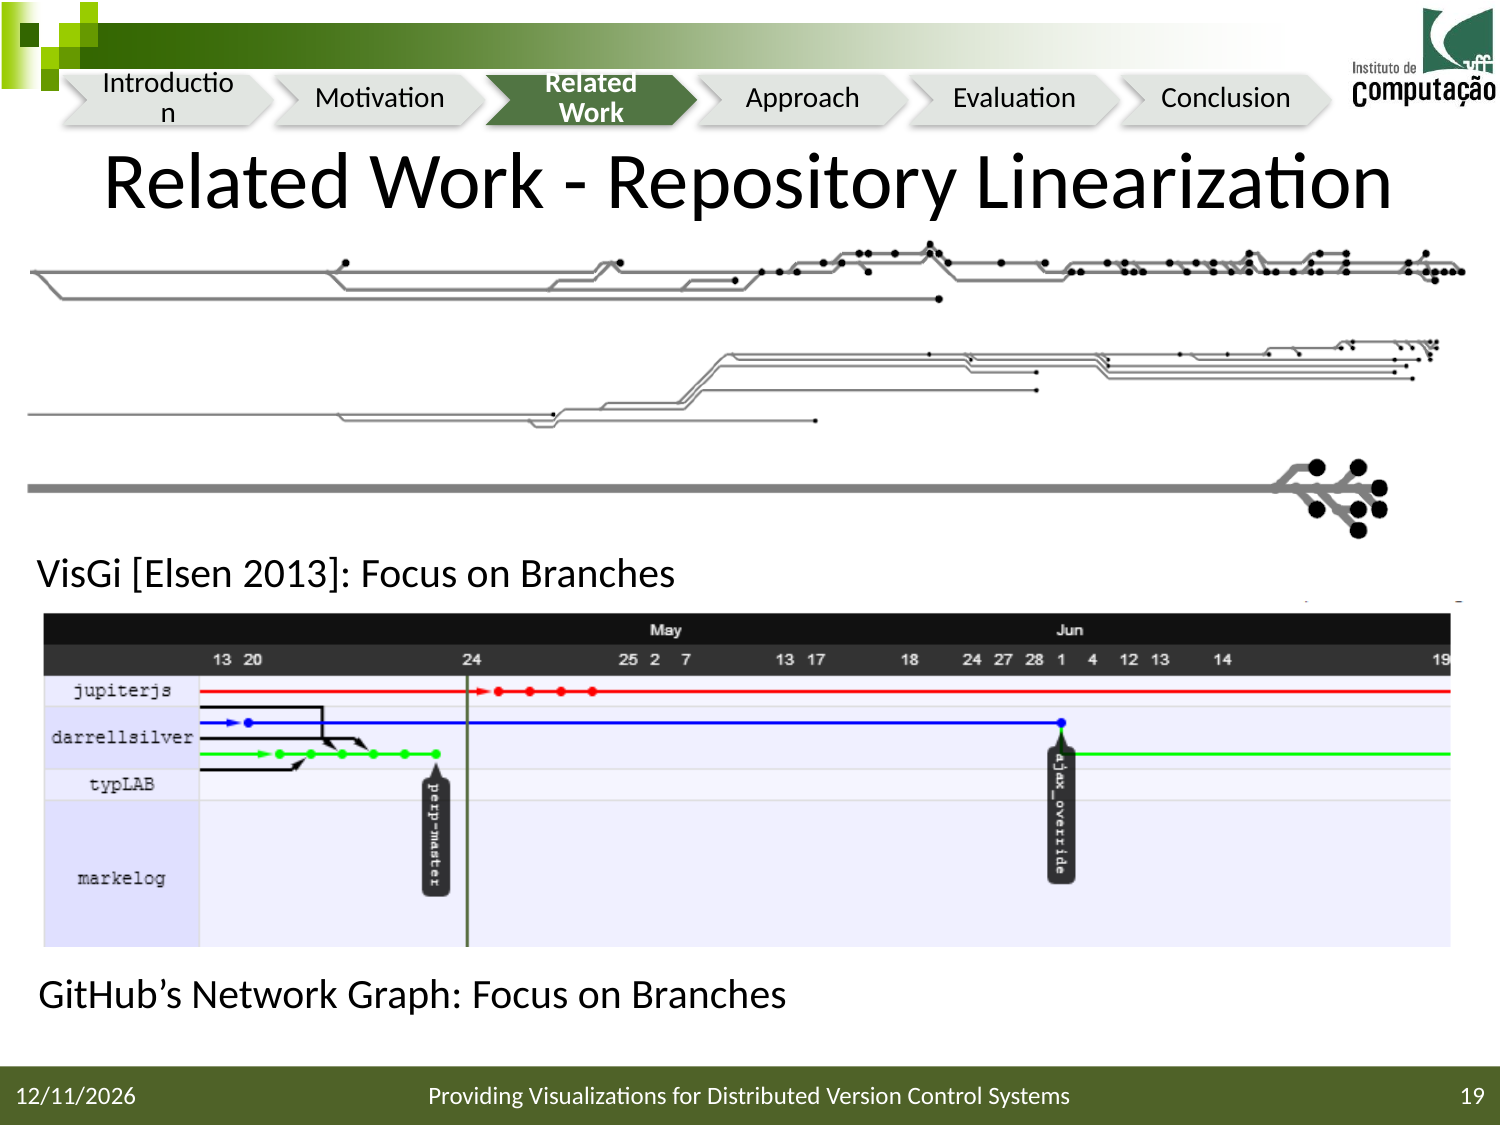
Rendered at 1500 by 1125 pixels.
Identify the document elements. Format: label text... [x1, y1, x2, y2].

picture [22, 331, 1445, 438]
slide_number 19 [1149, 1065, 1500, 1125]
text_box GitHub’s Network Graph: Focus on Branches [23, 959, 1477, 1032]
list VisGi [Elsen 2013]: Focus on Branches [21, 538, 1475, 611]
title Related Work - Repository Linearization [23, 82, 1477, 232]
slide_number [0, 1065, 350, 1125]
picture [21, 232, 1477, 320]
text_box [62, 74, 1333, 126]
picture [22, 449, 1401, 553]
footer Providing Visualizations for Distributed Version Control Systems [362, 1065, 1138, 1125]
picture [33, 600, 1465, 947]
